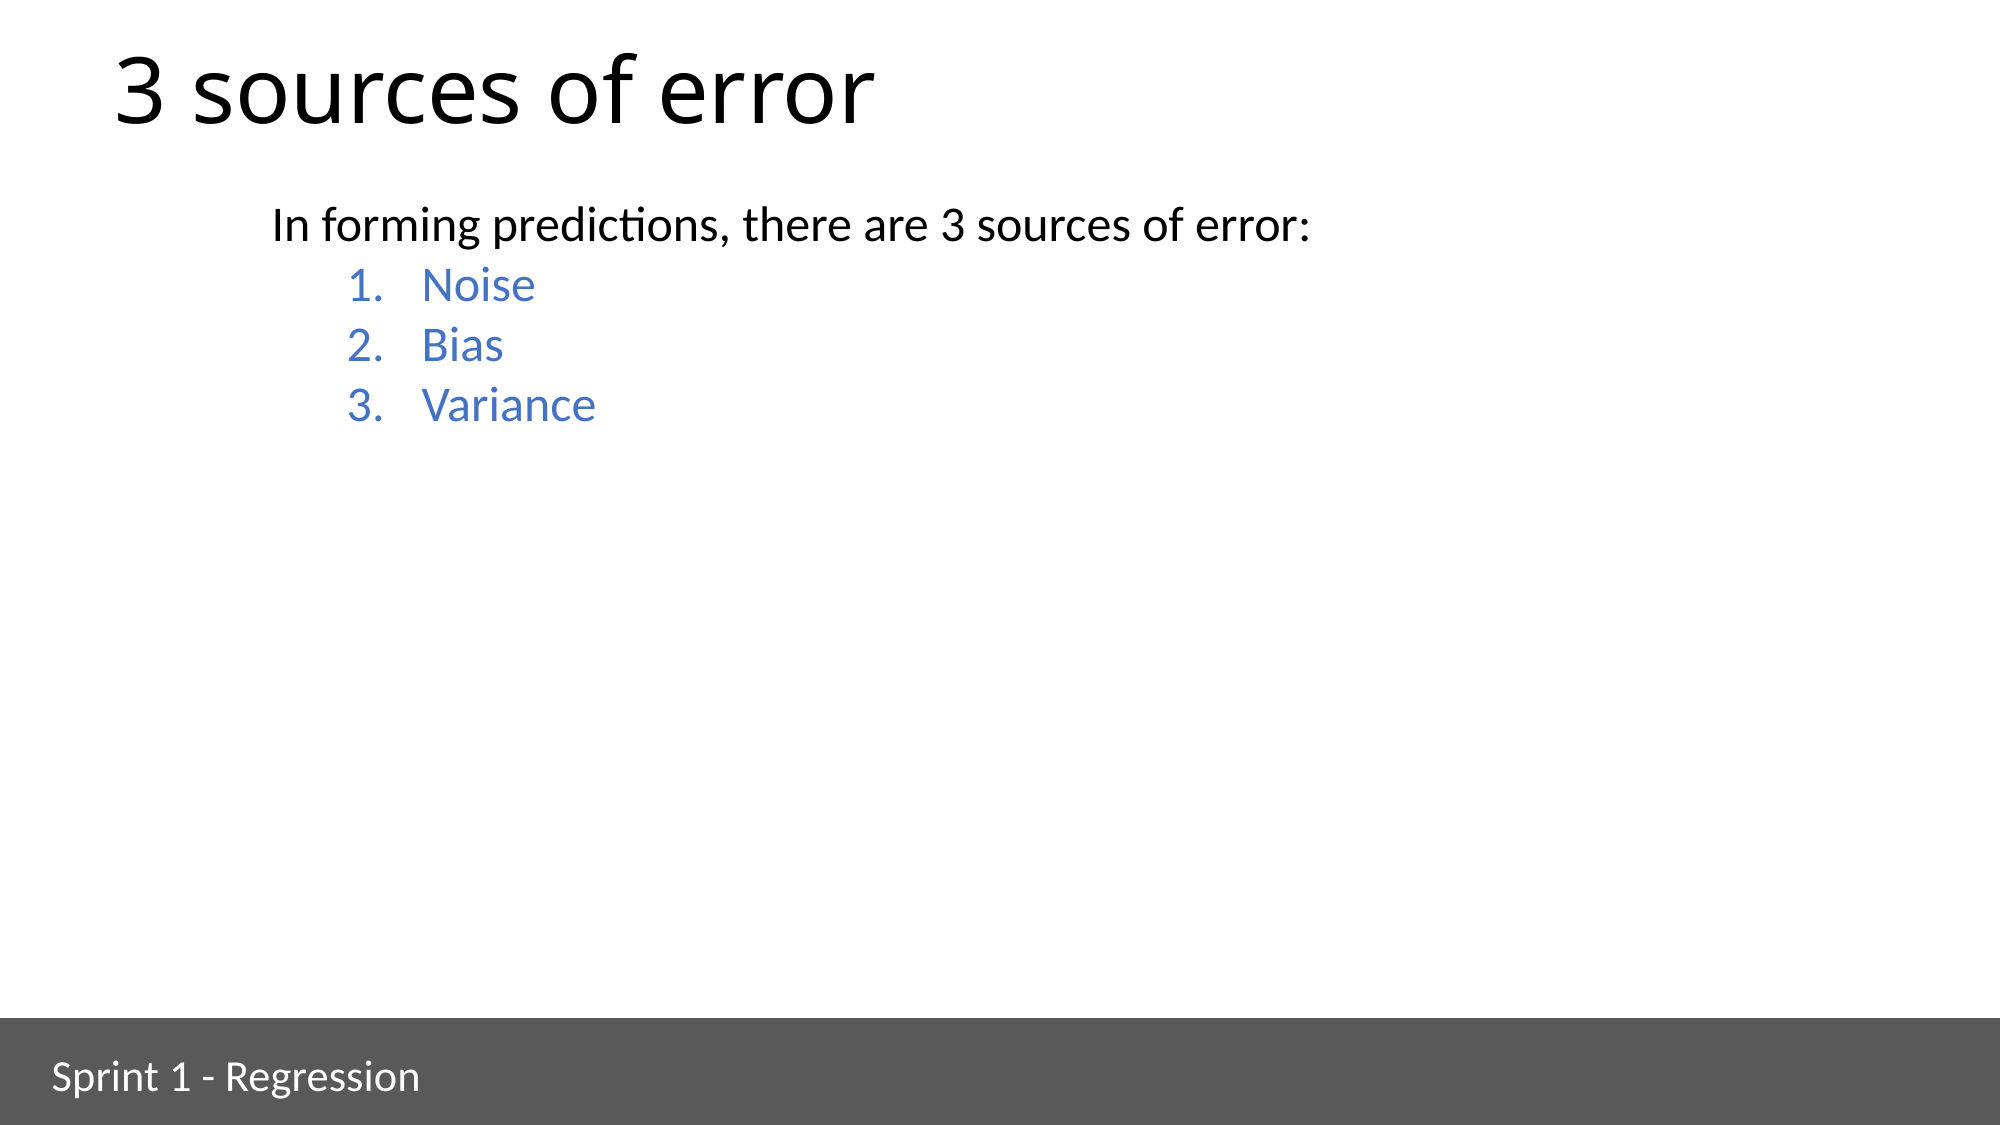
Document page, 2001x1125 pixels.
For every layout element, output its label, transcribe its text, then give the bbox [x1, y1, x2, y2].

title 3 sources of error [99, 0, 1900, 188]
text_box In forming predictions, there are 3 sources of error: Noise Bias Variance [256, 184, 1471, 439]
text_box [0, 1019, 2000, 1125]
